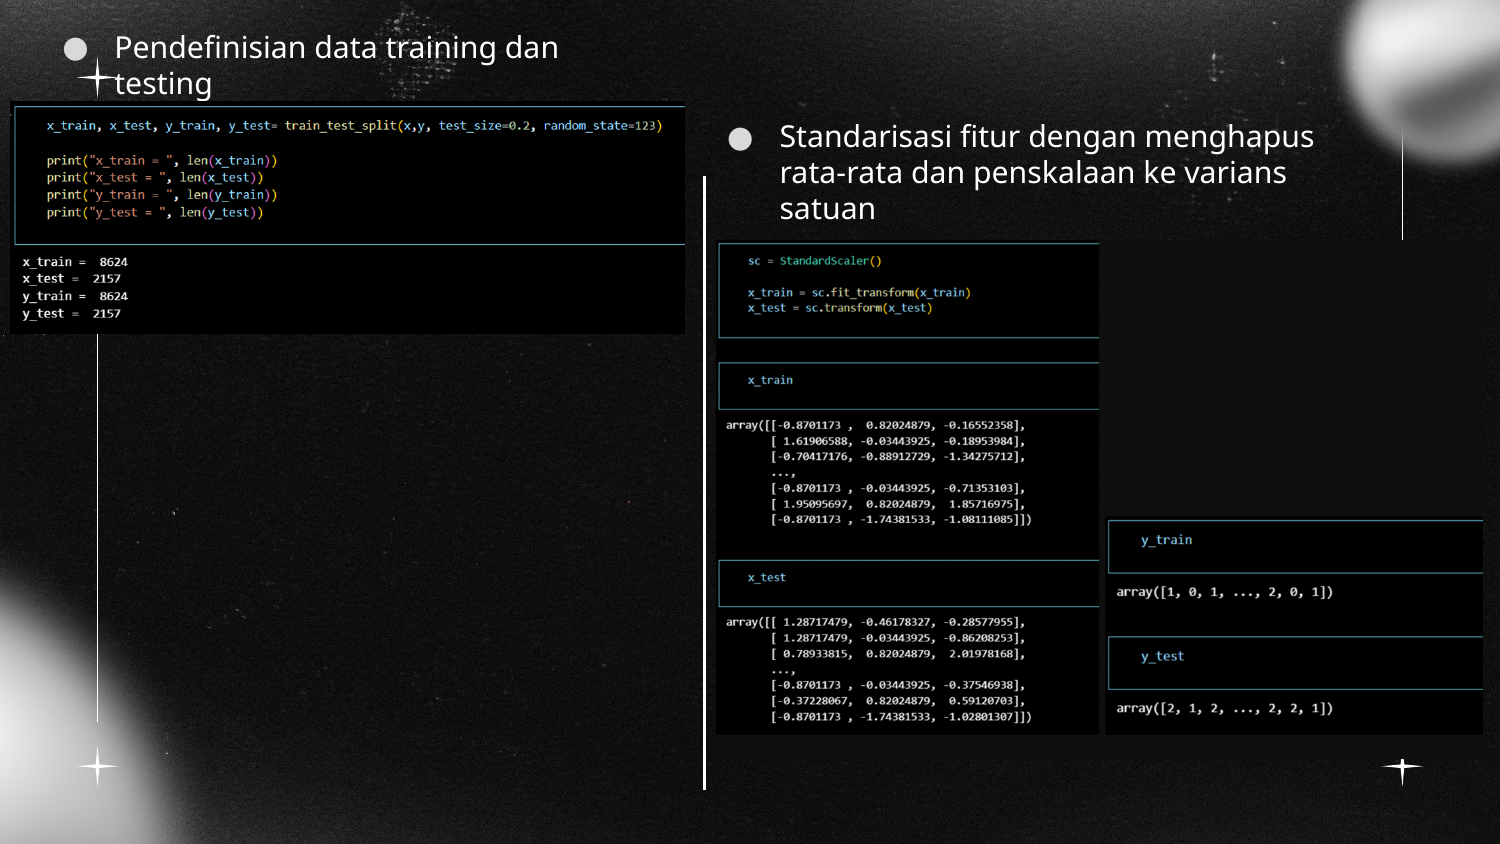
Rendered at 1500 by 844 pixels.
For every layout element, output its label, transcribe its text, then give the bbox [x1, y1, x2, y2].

list Standarisasi fitur dengan menghapus rata-rata dan penskalaan ke varians satuan [704, 124, 1367, 218]
picture [0, 0, 1500, 844]
list Pendefinisian data training dan testing [39, 27, 627, 100]
